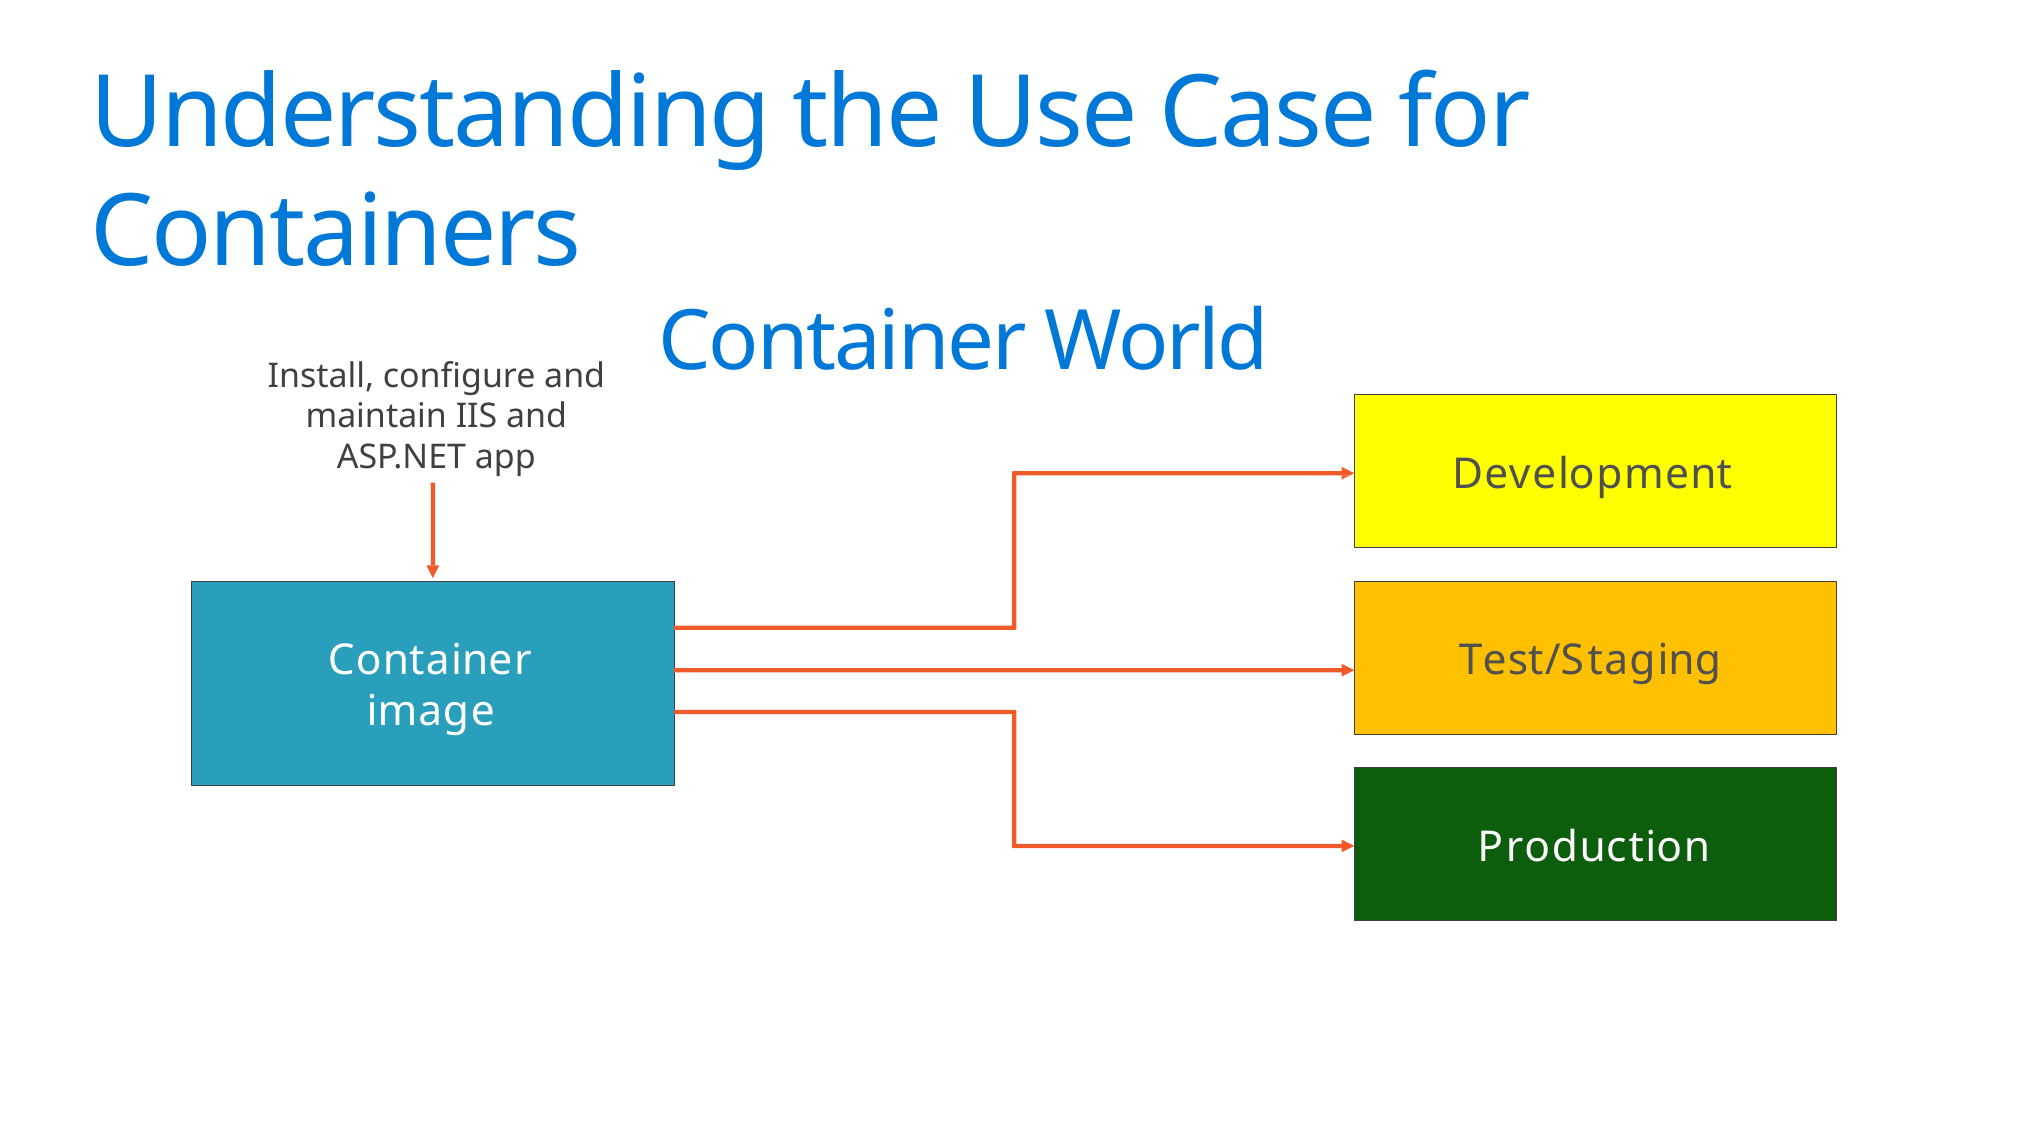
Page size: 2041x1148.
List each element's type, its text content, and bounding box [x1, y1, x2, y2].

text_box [673, 394, 1838, 580]
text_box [673, 580, 1838, 736]
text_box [191, 354, 675, 788]
text_box Understanding the Use Case for Containers Container World [88, 46, 1838, 386]
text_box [673, 736, 1838, 923]
